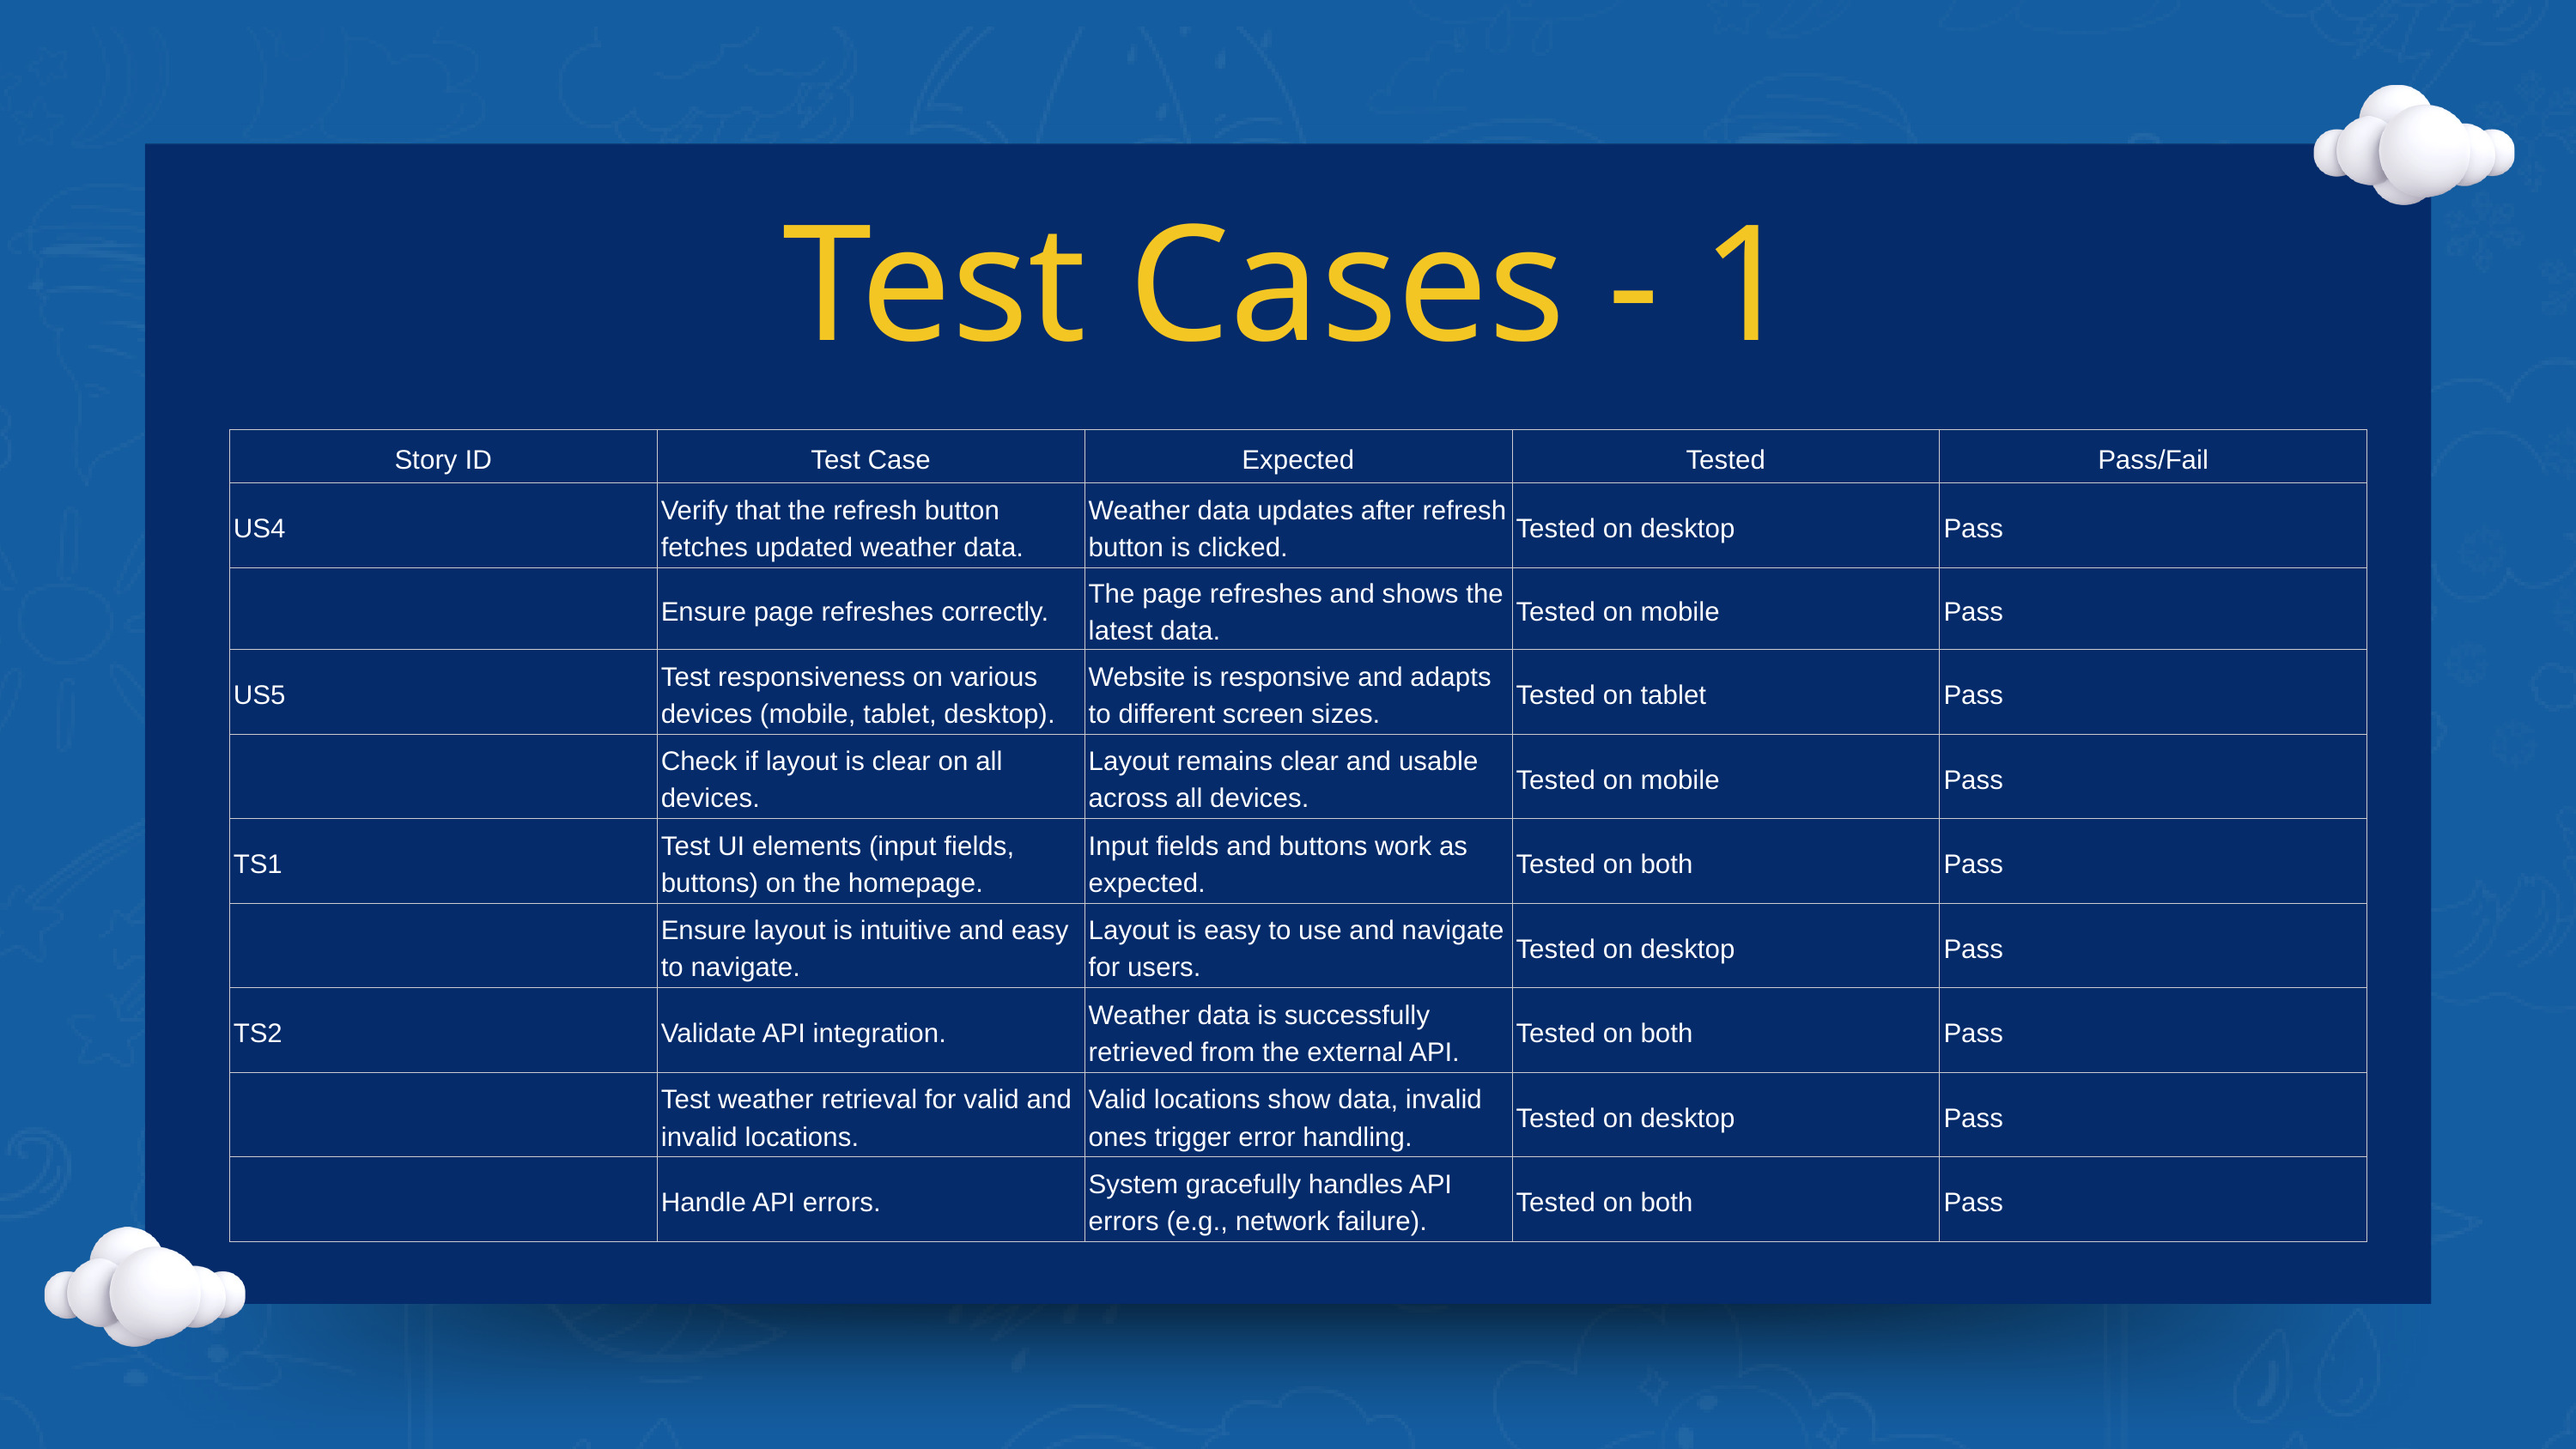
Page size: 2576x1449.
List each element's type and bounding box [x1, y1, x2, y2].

text_box [0, 26, 1400, 1449]
text_box [44, 1227, 246, 1348]
text_box [1405, 0, 2576, 1449]
text_box [144, 1294, 2432, 1441]
text_box [2313, 84, 2515, 205]
